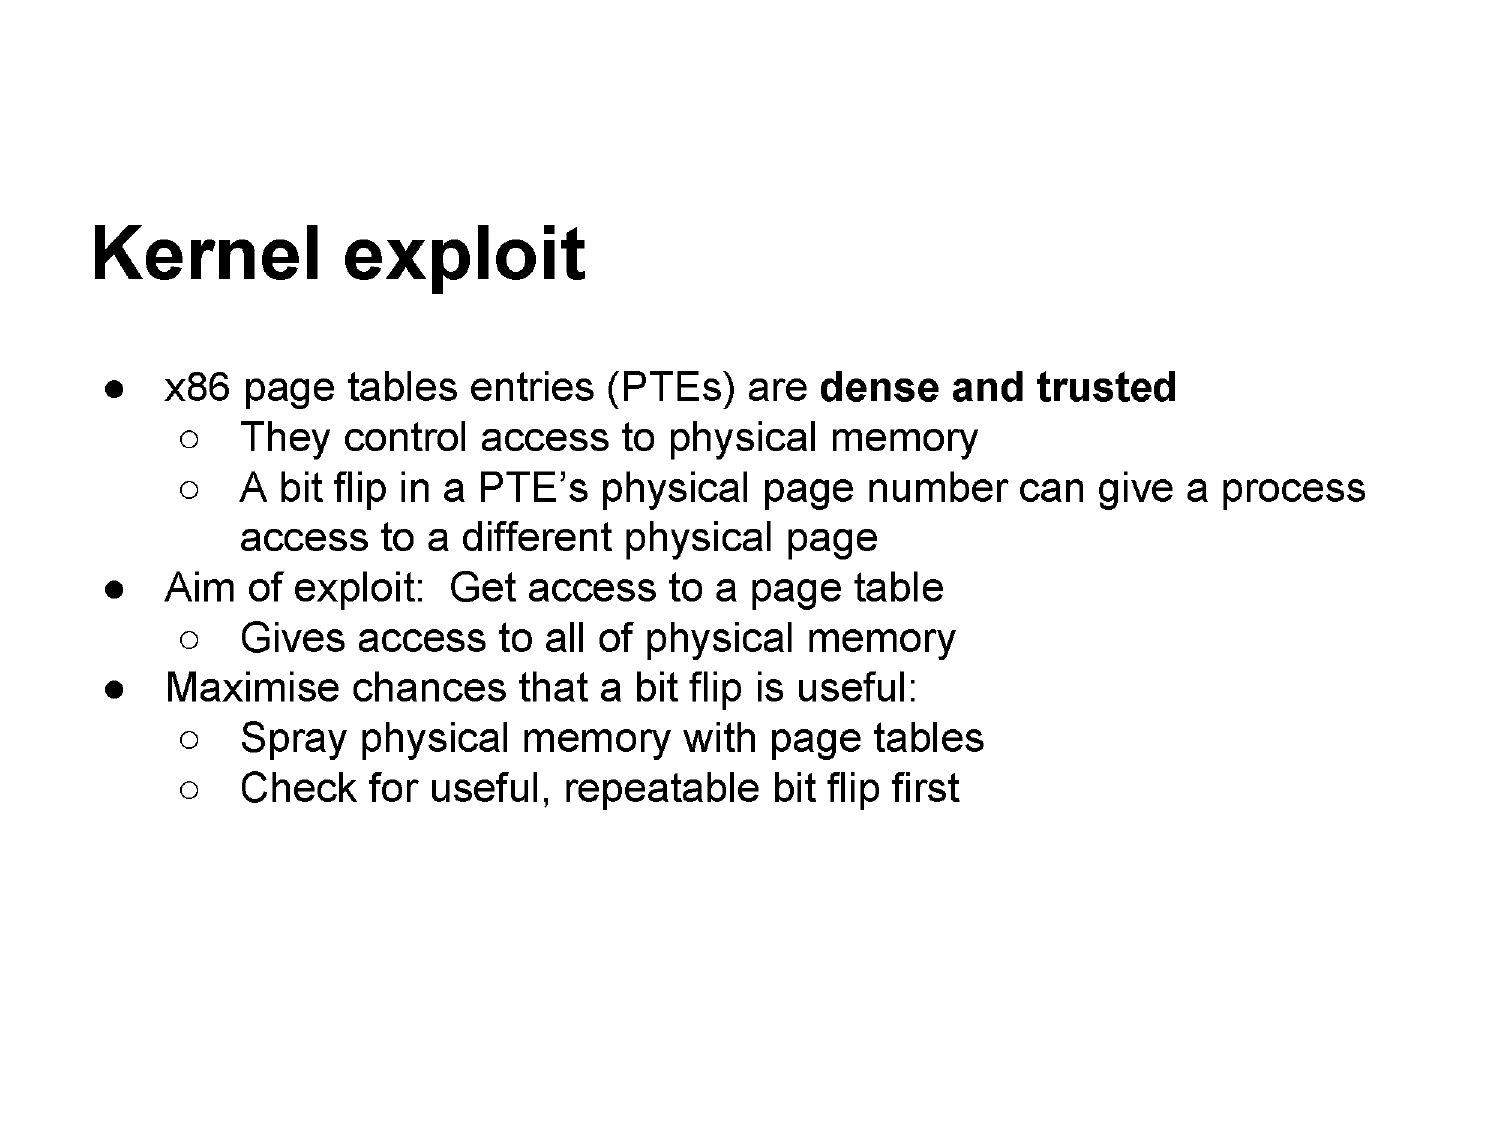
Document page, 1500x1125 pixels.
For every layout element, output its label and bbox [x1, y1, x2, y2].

picture [0, 137, 1500, 982]
